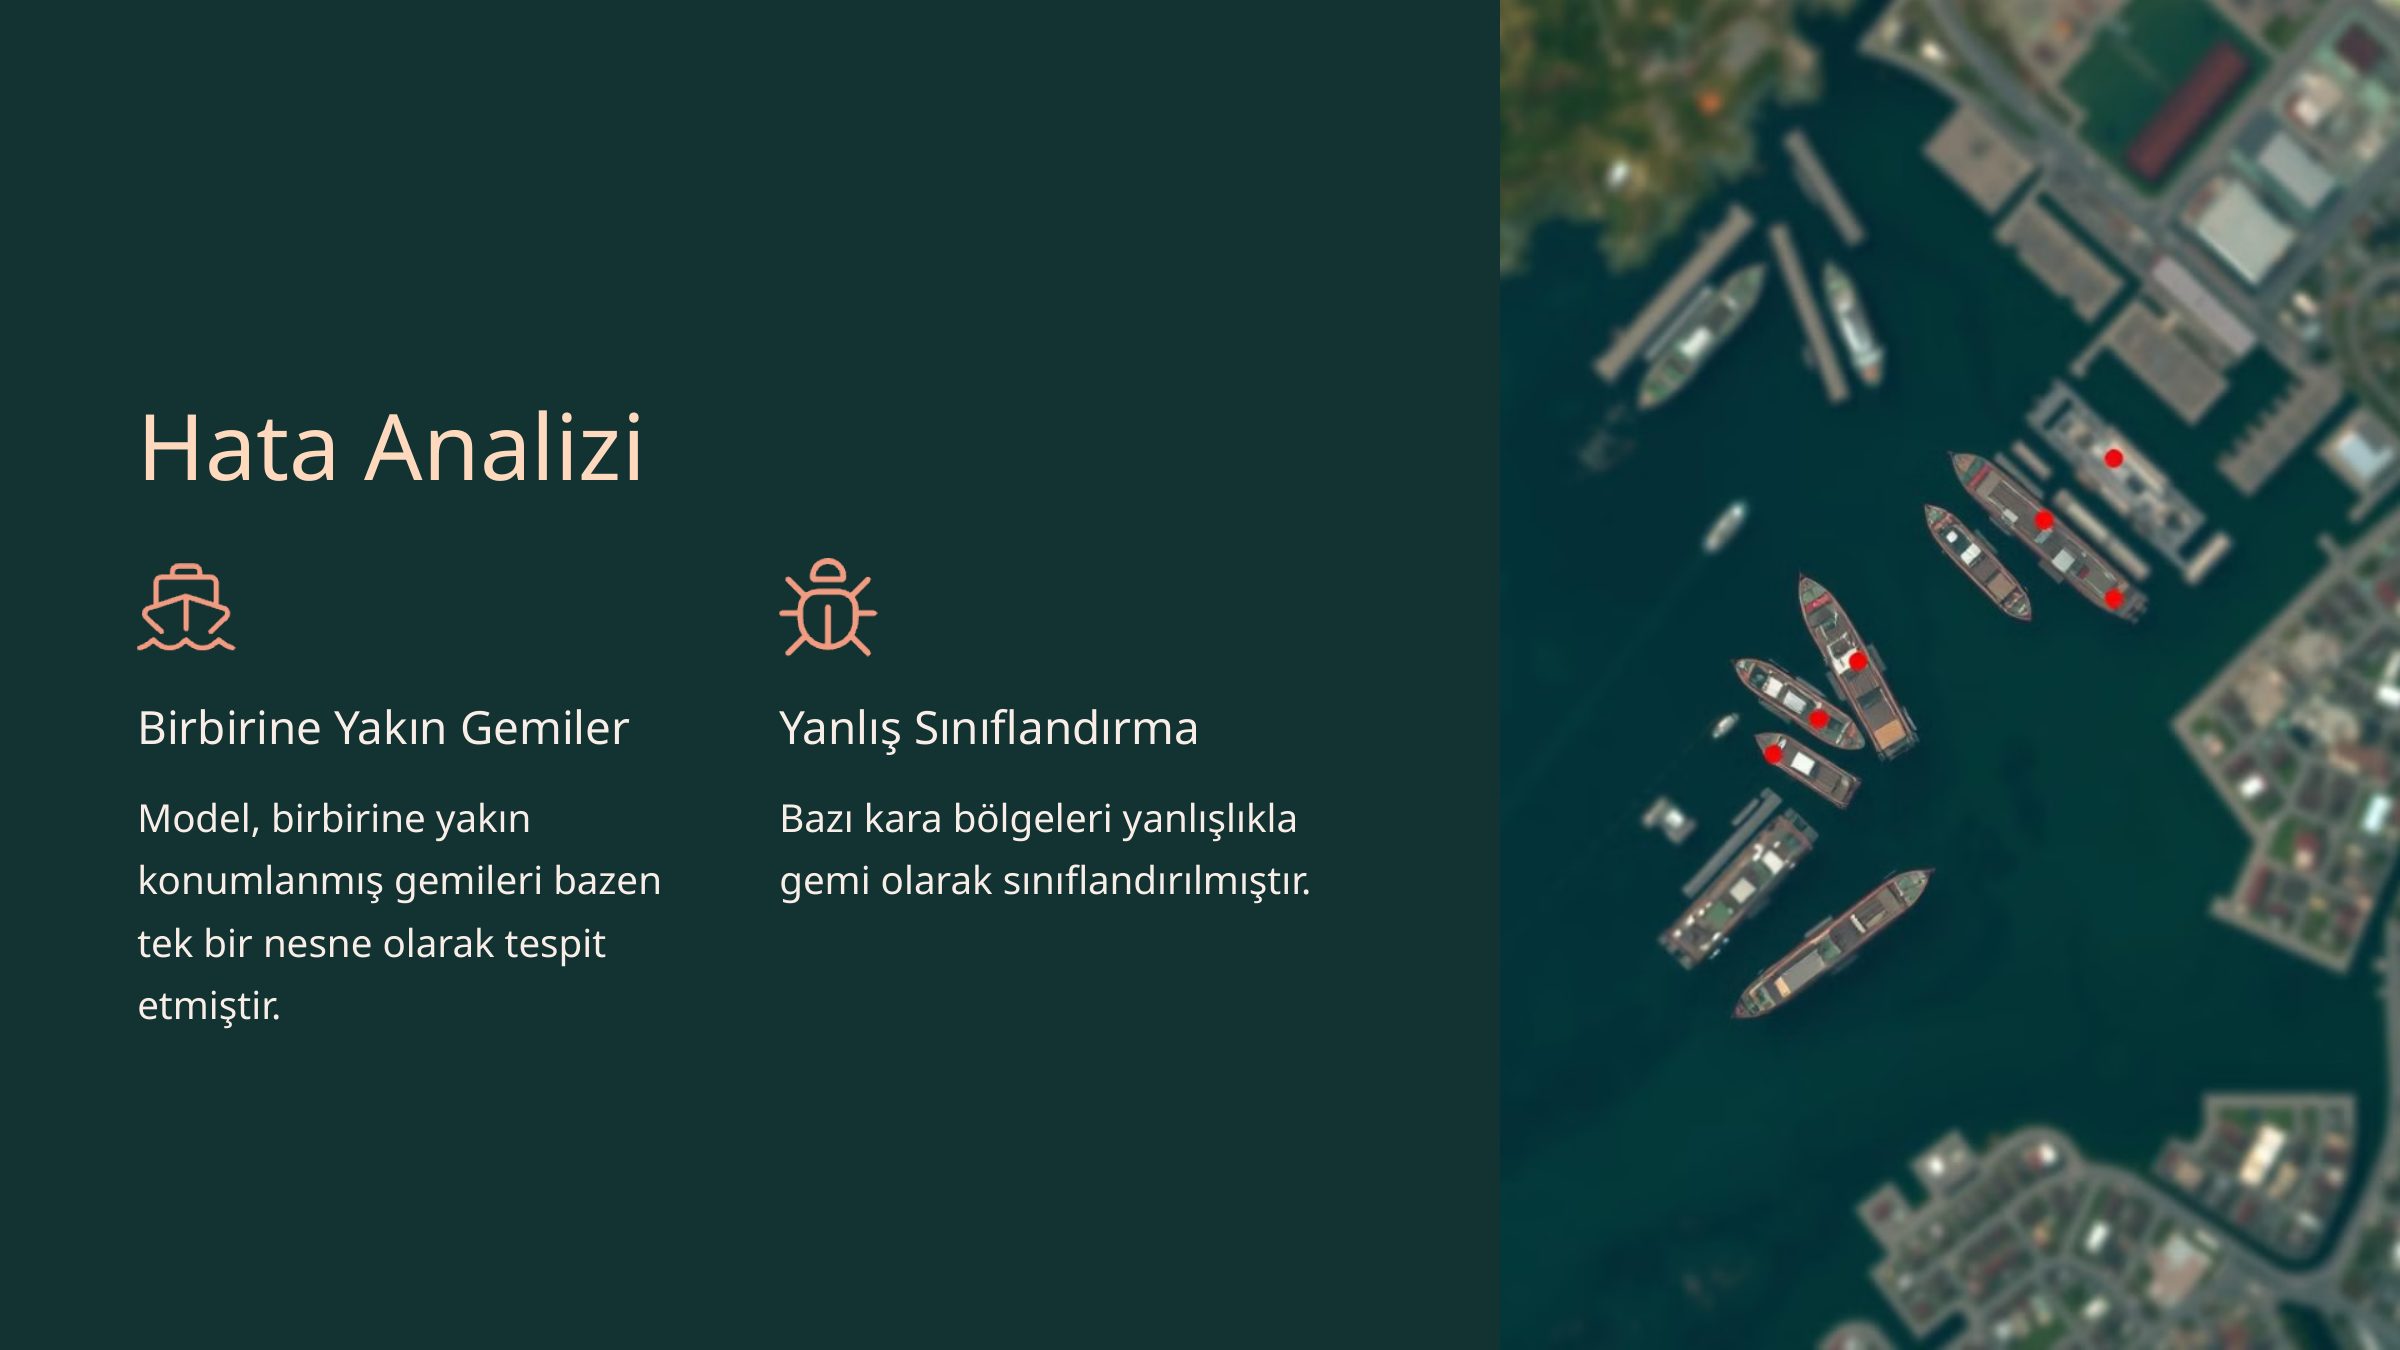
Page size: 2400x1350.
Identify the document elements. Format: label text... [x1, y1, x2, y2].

text_box Yanlış Sınıflandırma [779, 695, 1242, 754]
picture [137, 558, 236, 657]
picture [1499, 0, 2400, 1350]
text_box Birbirine Yakın Gemiler [137, 695, 621, 754]
picture [779, 558, 878, 657]
text_box Bazı kara bölgeleri yanlışlıkla gemi olarak sınıflandırılmıştır. [779, 777, 1363, 903]
text_box Hata Analizi [137, 384, 1062, 500]
text_box Model, birbirine yakın konumlanmış gemileri bazen tek bir nesne olarak tespit etmiştir. [137, 777, 721, 966]
